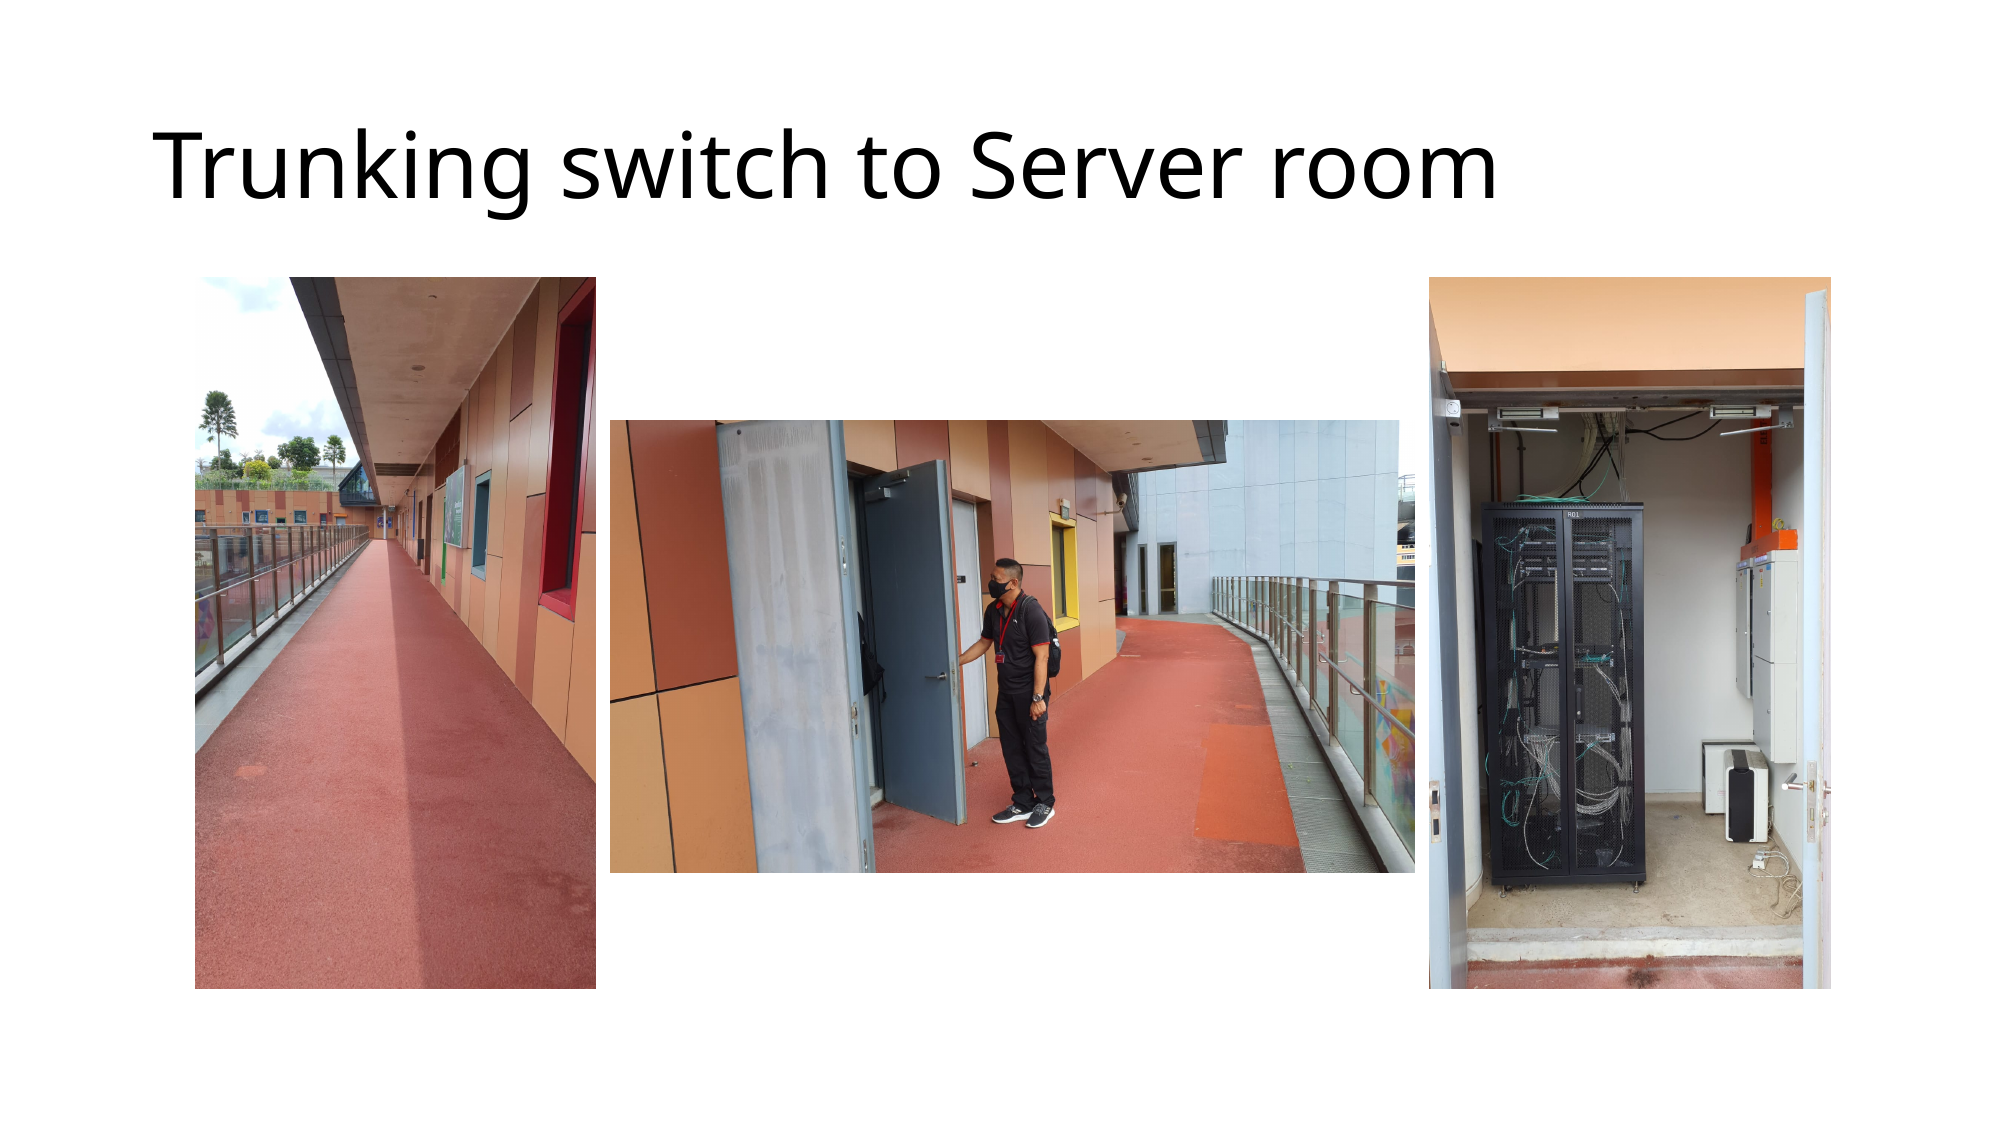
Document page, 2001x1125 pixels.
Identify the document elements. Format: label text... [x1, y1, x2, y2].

picture [610, 420, 1415, 873]
picture [195, 277, 596, 989]
picture [1429, 277, 1831, 989]
title Trunking switch to Server room [137, 59, 1863, 278]
